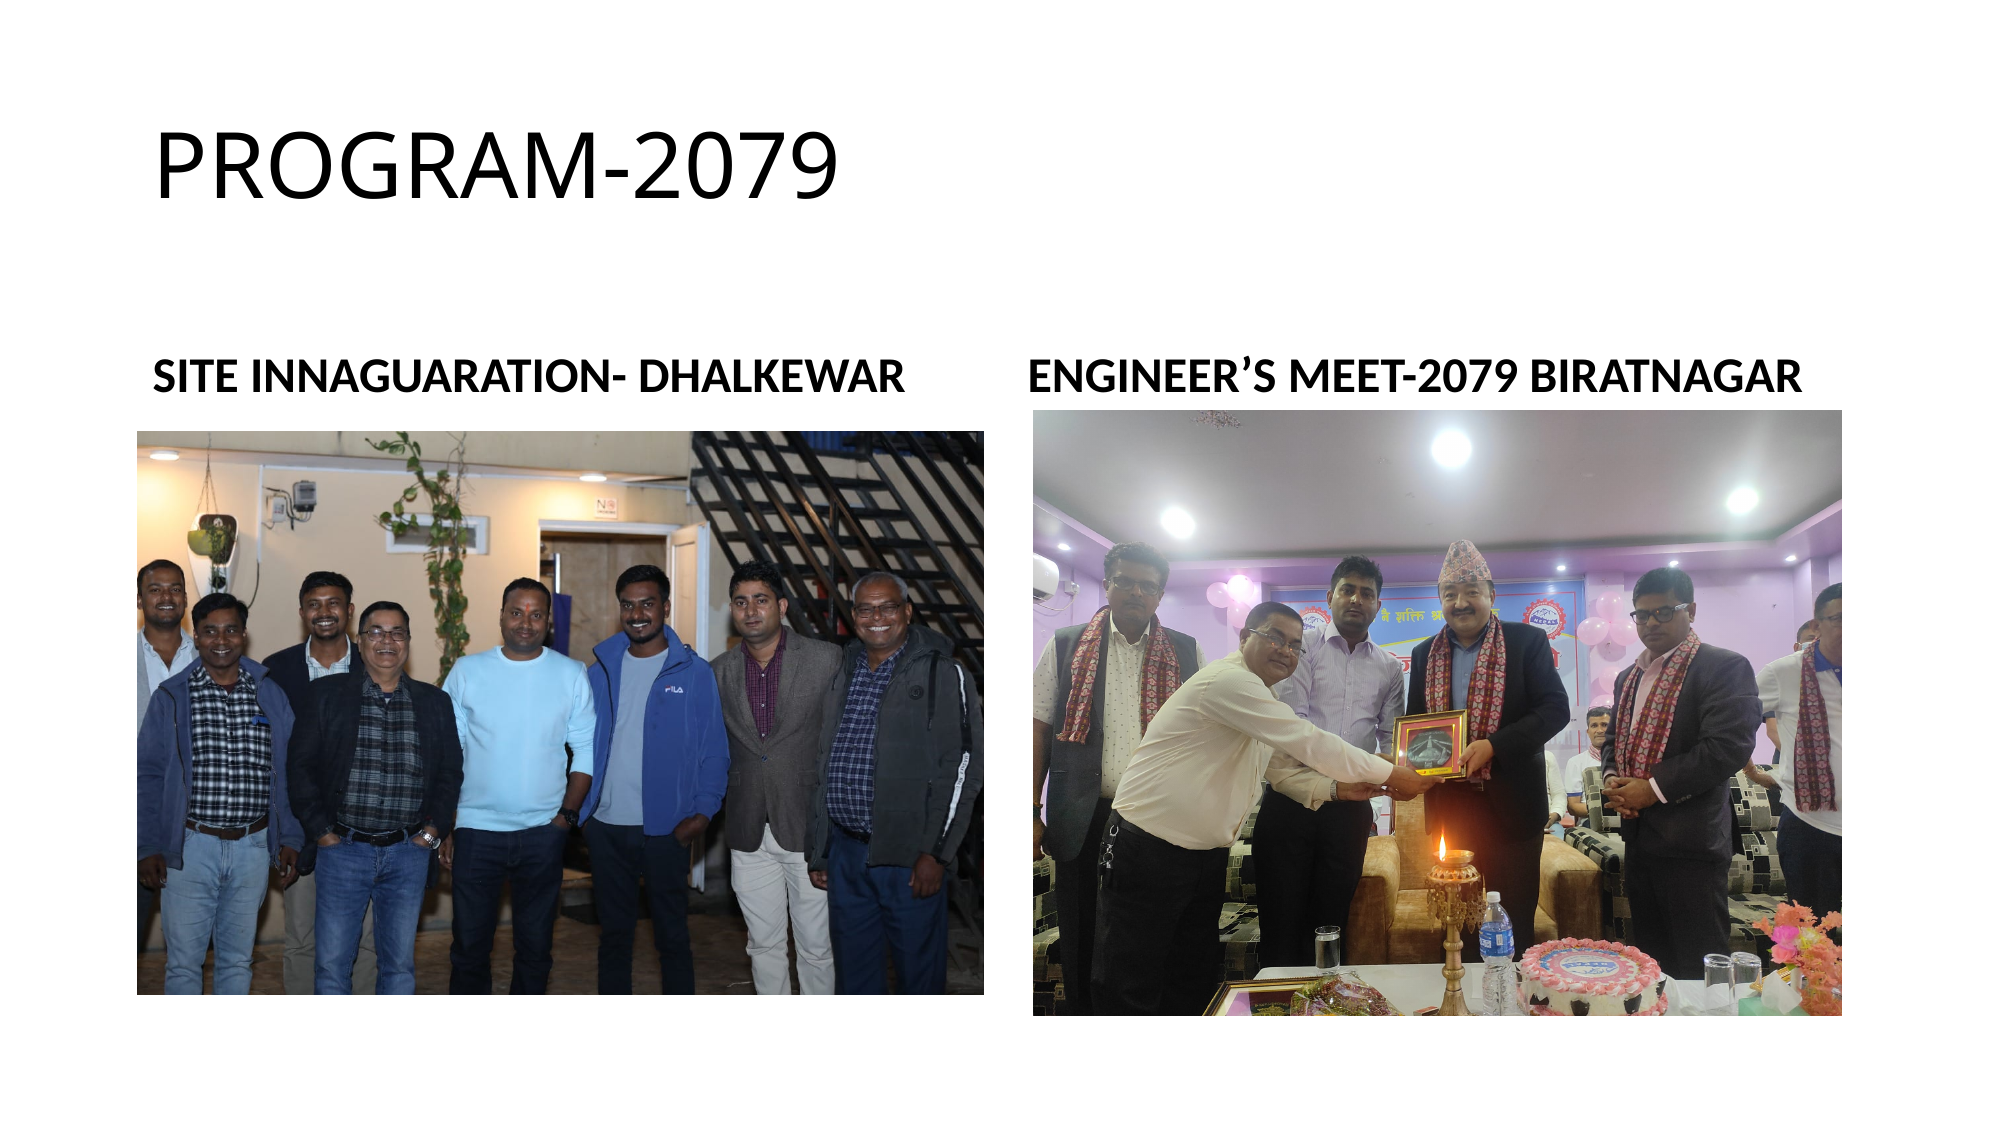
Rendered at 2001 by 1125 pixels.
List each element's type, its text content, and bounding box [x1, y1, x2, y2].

list SITE INNAGUARATION- DHALKEWAR [137, 275, 984, 411]
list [1033, 410, 1842, 1016]
list ENGINEER’S MEET-2079 BIRATNAGAR [1012, 275, 1863, 411]
title PROGRAM-2079 [137, 59, 1863, 278]
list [137, 431, 984, 995]
